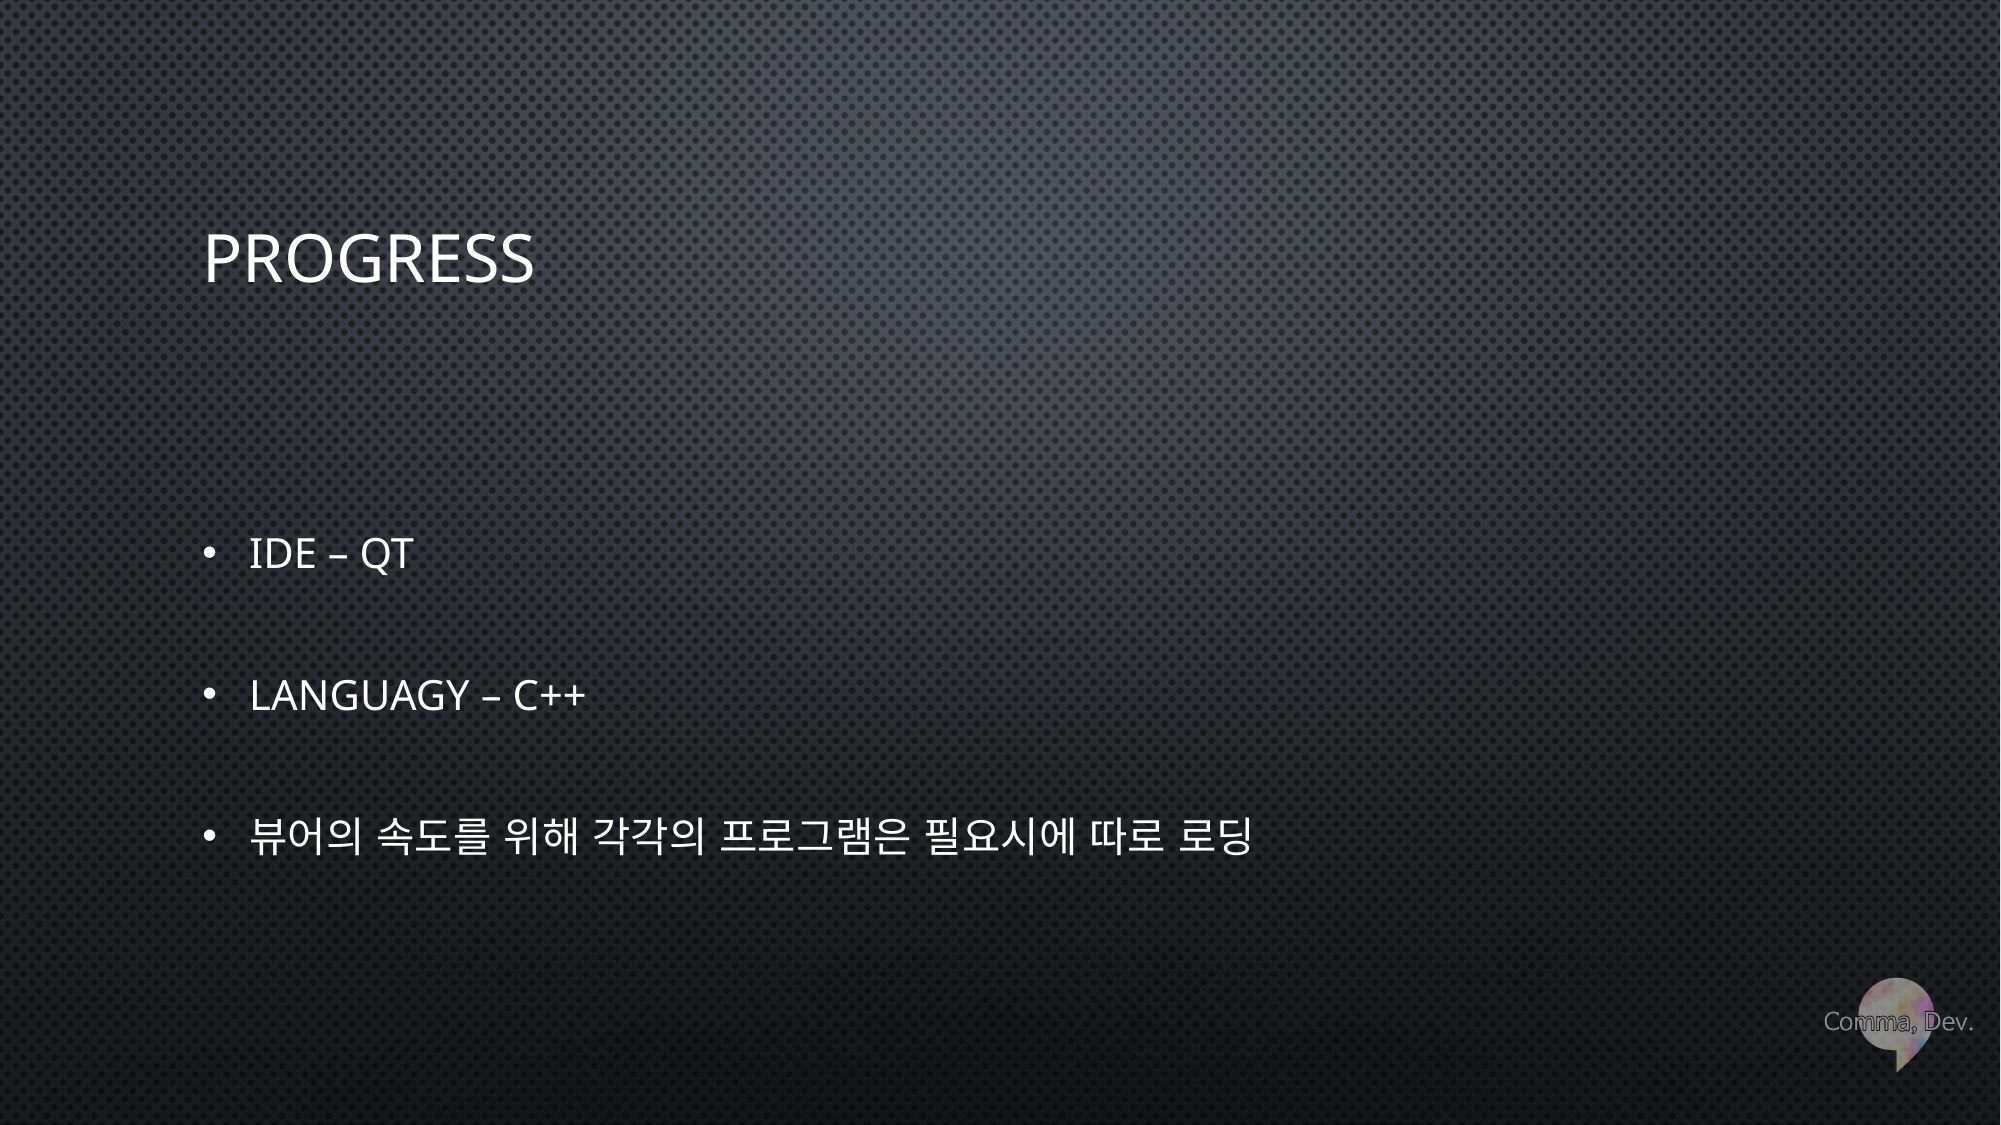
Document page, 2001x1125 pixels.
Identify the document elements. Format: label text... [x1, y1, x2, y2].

title progress [187, 99, 1813, 413]
list IDE – Qt LANGUAGY – C++ 뷰어의 속도를 위해 각각의 프로그램은 필요시에 따로 로딩 [187, 437, 1813, 950]
picture [1792, 920, 2000, 1125]
